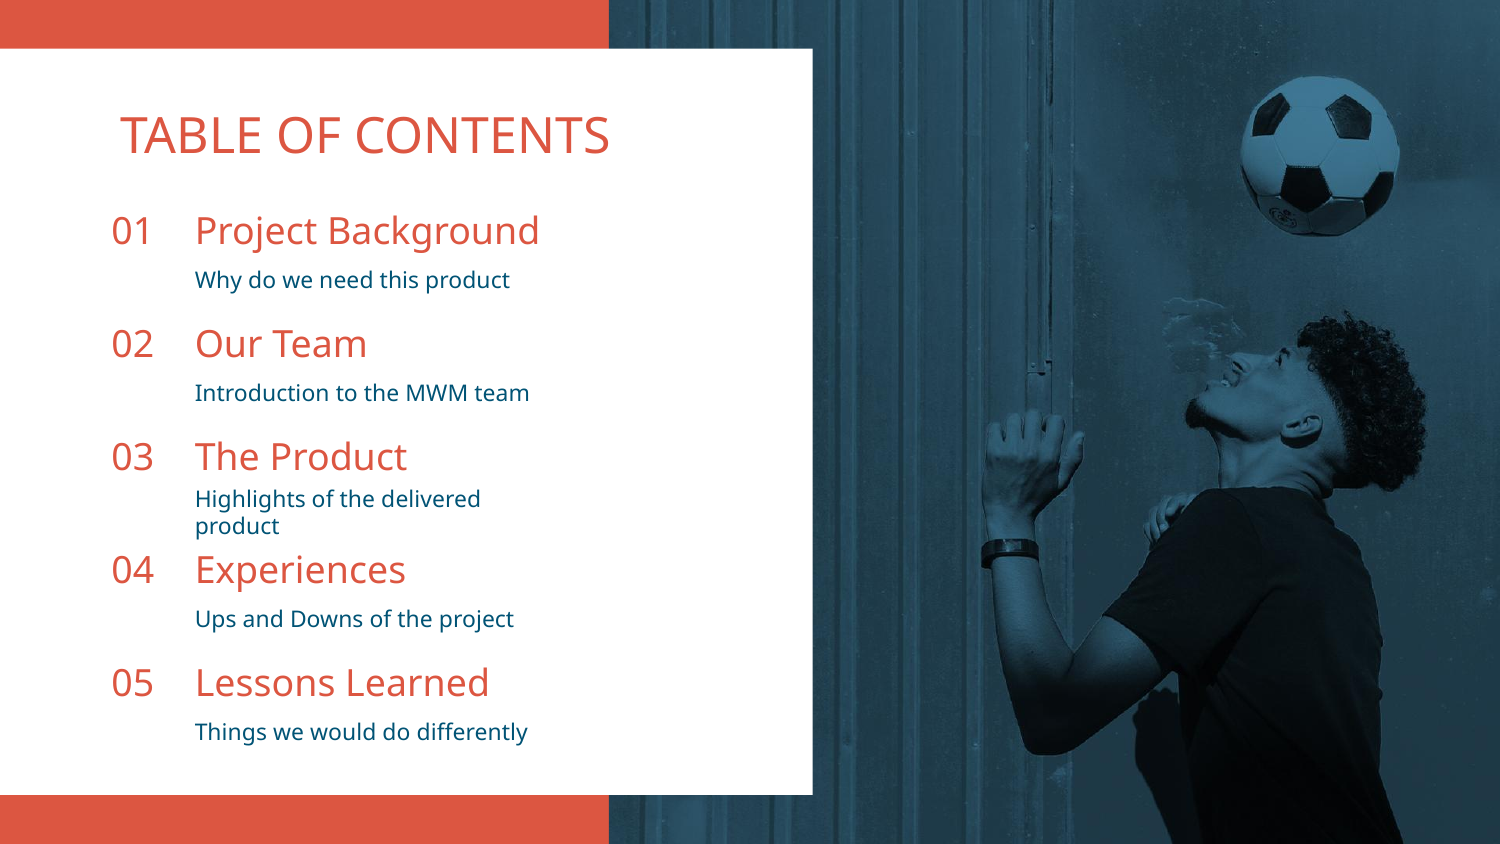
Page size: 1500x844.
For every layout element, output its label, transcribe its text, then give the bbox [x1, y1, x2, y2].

subtitle Highlights of the delivered product [179, 480, 565, 536]
title TABLE OF CONTENTS [105, 101, 603, 166]
title Our Team [179, 310, 603, 375]
text_box [0, 48, 603, 795]
title Project Background [179, 197, 603, 262]
title Lessons Learned [179, 649, 603, 714]
picture [608, 0, 1500, 844]
title 03 [32, 423, 170, 488]
title 04 [32, 536, 170, 601]
title 01 [32, 197, 170, 262]
title 02 [32, 310, 170, 375]
subtitle Things we would do differently [179, 698, 565, 763]
subtitle Ups and Downs of the project [179, 585, 565, 649]
subtitle Why do we need this product [179, 246, 565, 310]
title 05 [32, 649, 170, 714]
title The Product [179, 423, 603, 488]
title Experiences [179, 536, 603, 601]
subtitle Introduction to the MWM team [179, 359, 565, 423]
